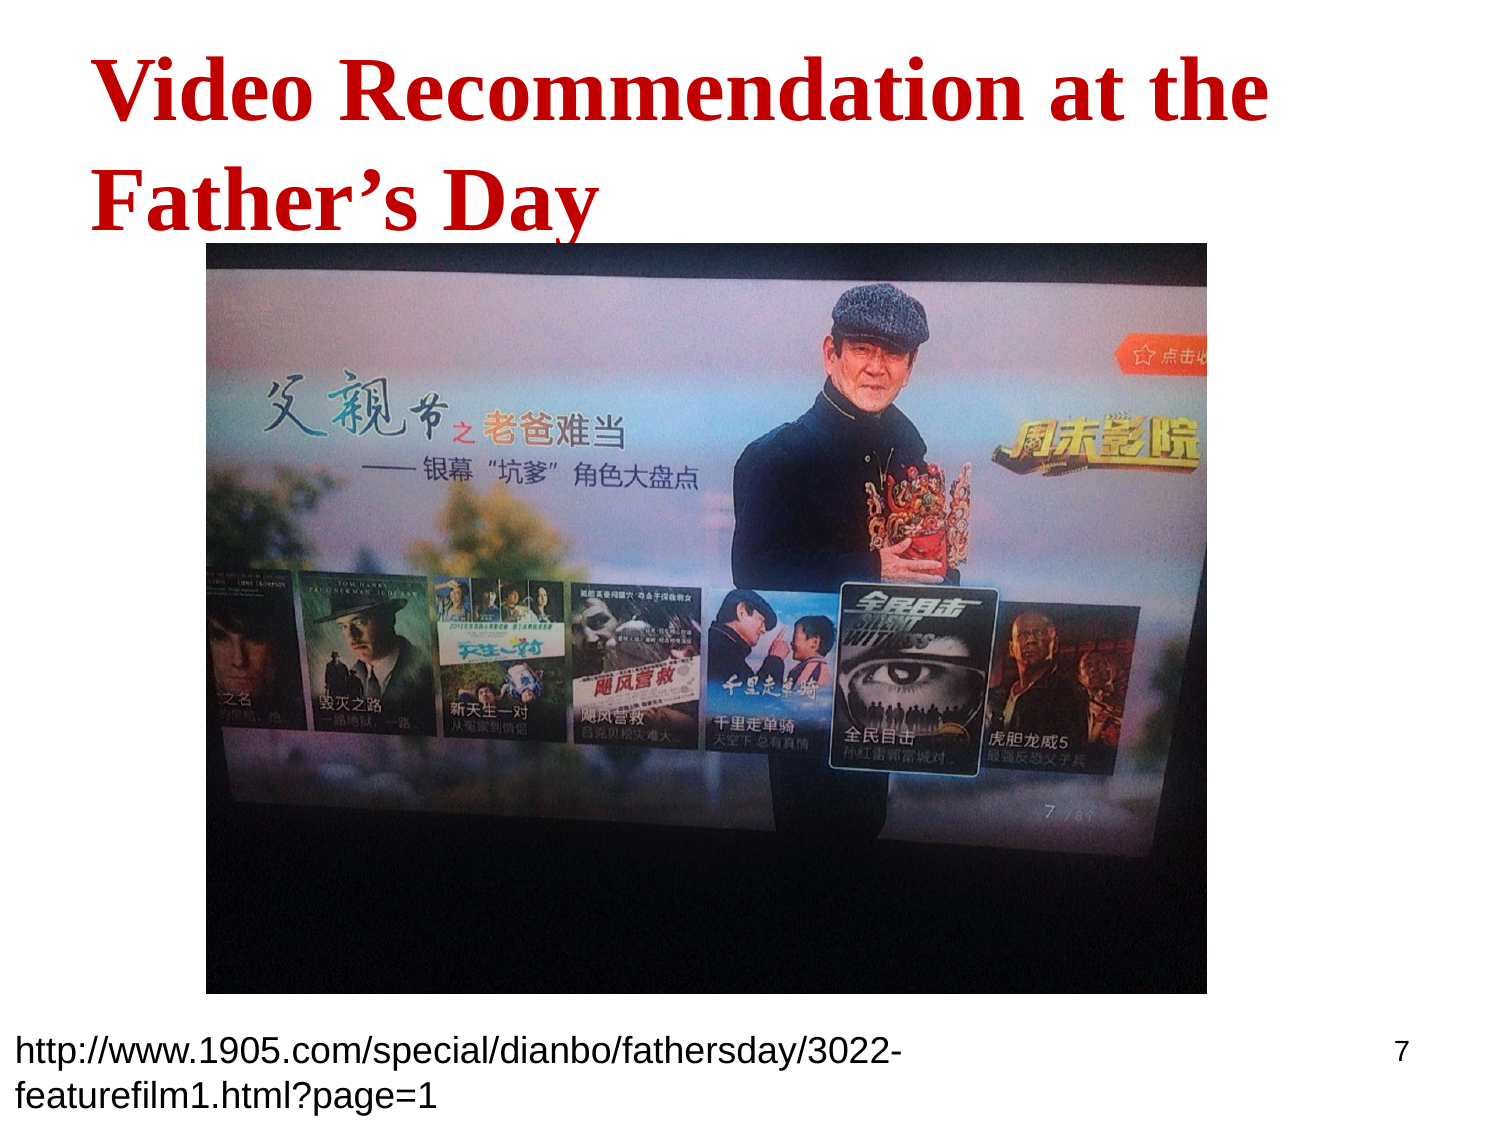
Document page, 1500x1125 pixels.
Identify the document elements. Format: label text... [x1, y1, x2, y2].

title Video Recommendation at the Father’s Day [75, 45, 1425, 233]
slide_number 7 [1074, 1024, 1425, 1103]
text_box http://www.1905.com/special/dianbo/fathersday/3022-featurefilm1.html?page=1 [0, 1018, 975, 1124]
picture [206, 243, 1207, 994]
